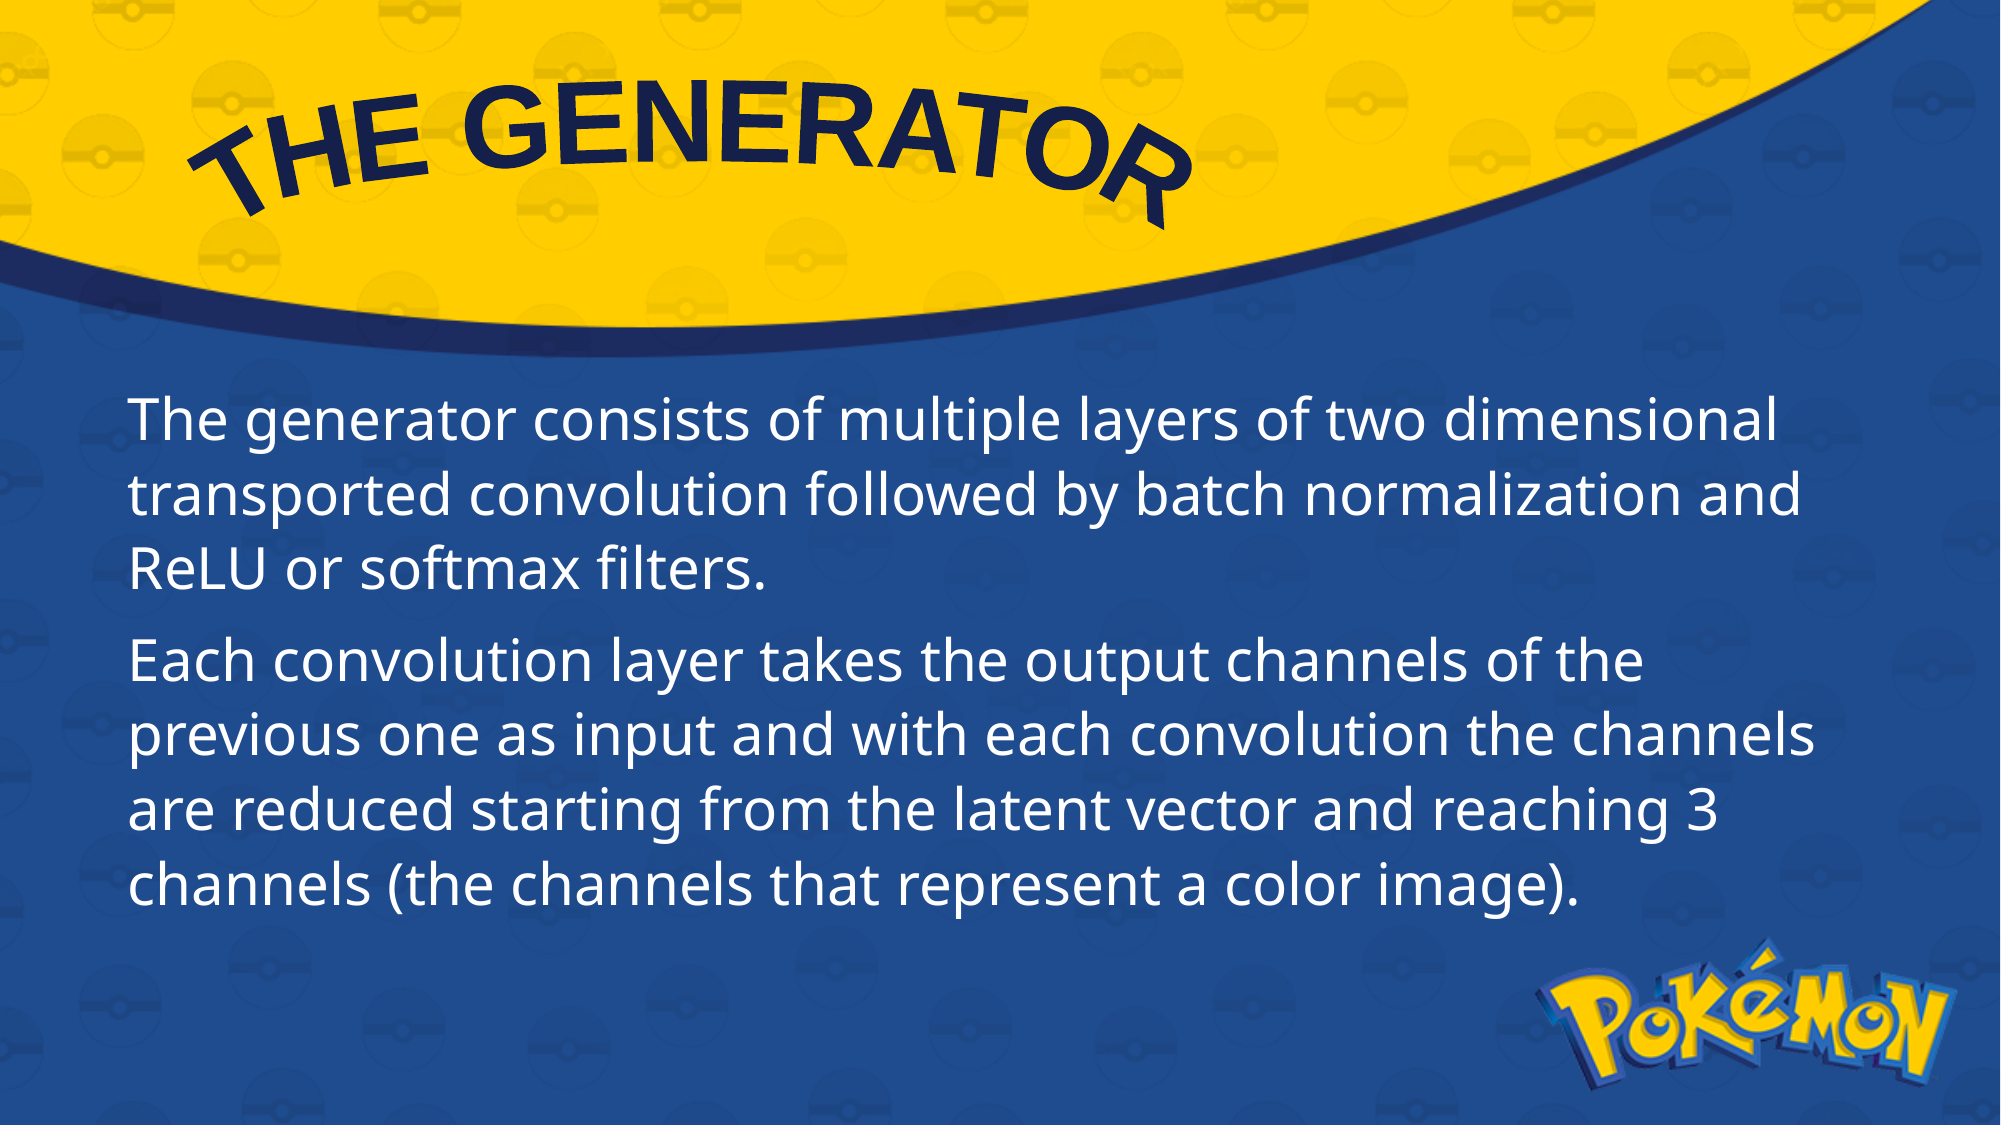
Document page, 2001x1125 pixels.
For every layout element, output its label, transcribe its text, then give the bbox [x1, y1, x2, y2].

picture [0, 0, 2001, 1125]
list The generator consists of multiple layers of two dimensional transported convolution followed by batch normalization and ReLU or softmax filters. Each convolution layer takes the output channels of the previous one as input and with each convolution the channels are reduced starting from the latent vector and reaching 3 channels (the channels that represent a color image). [112, 369, 1838, 954]
